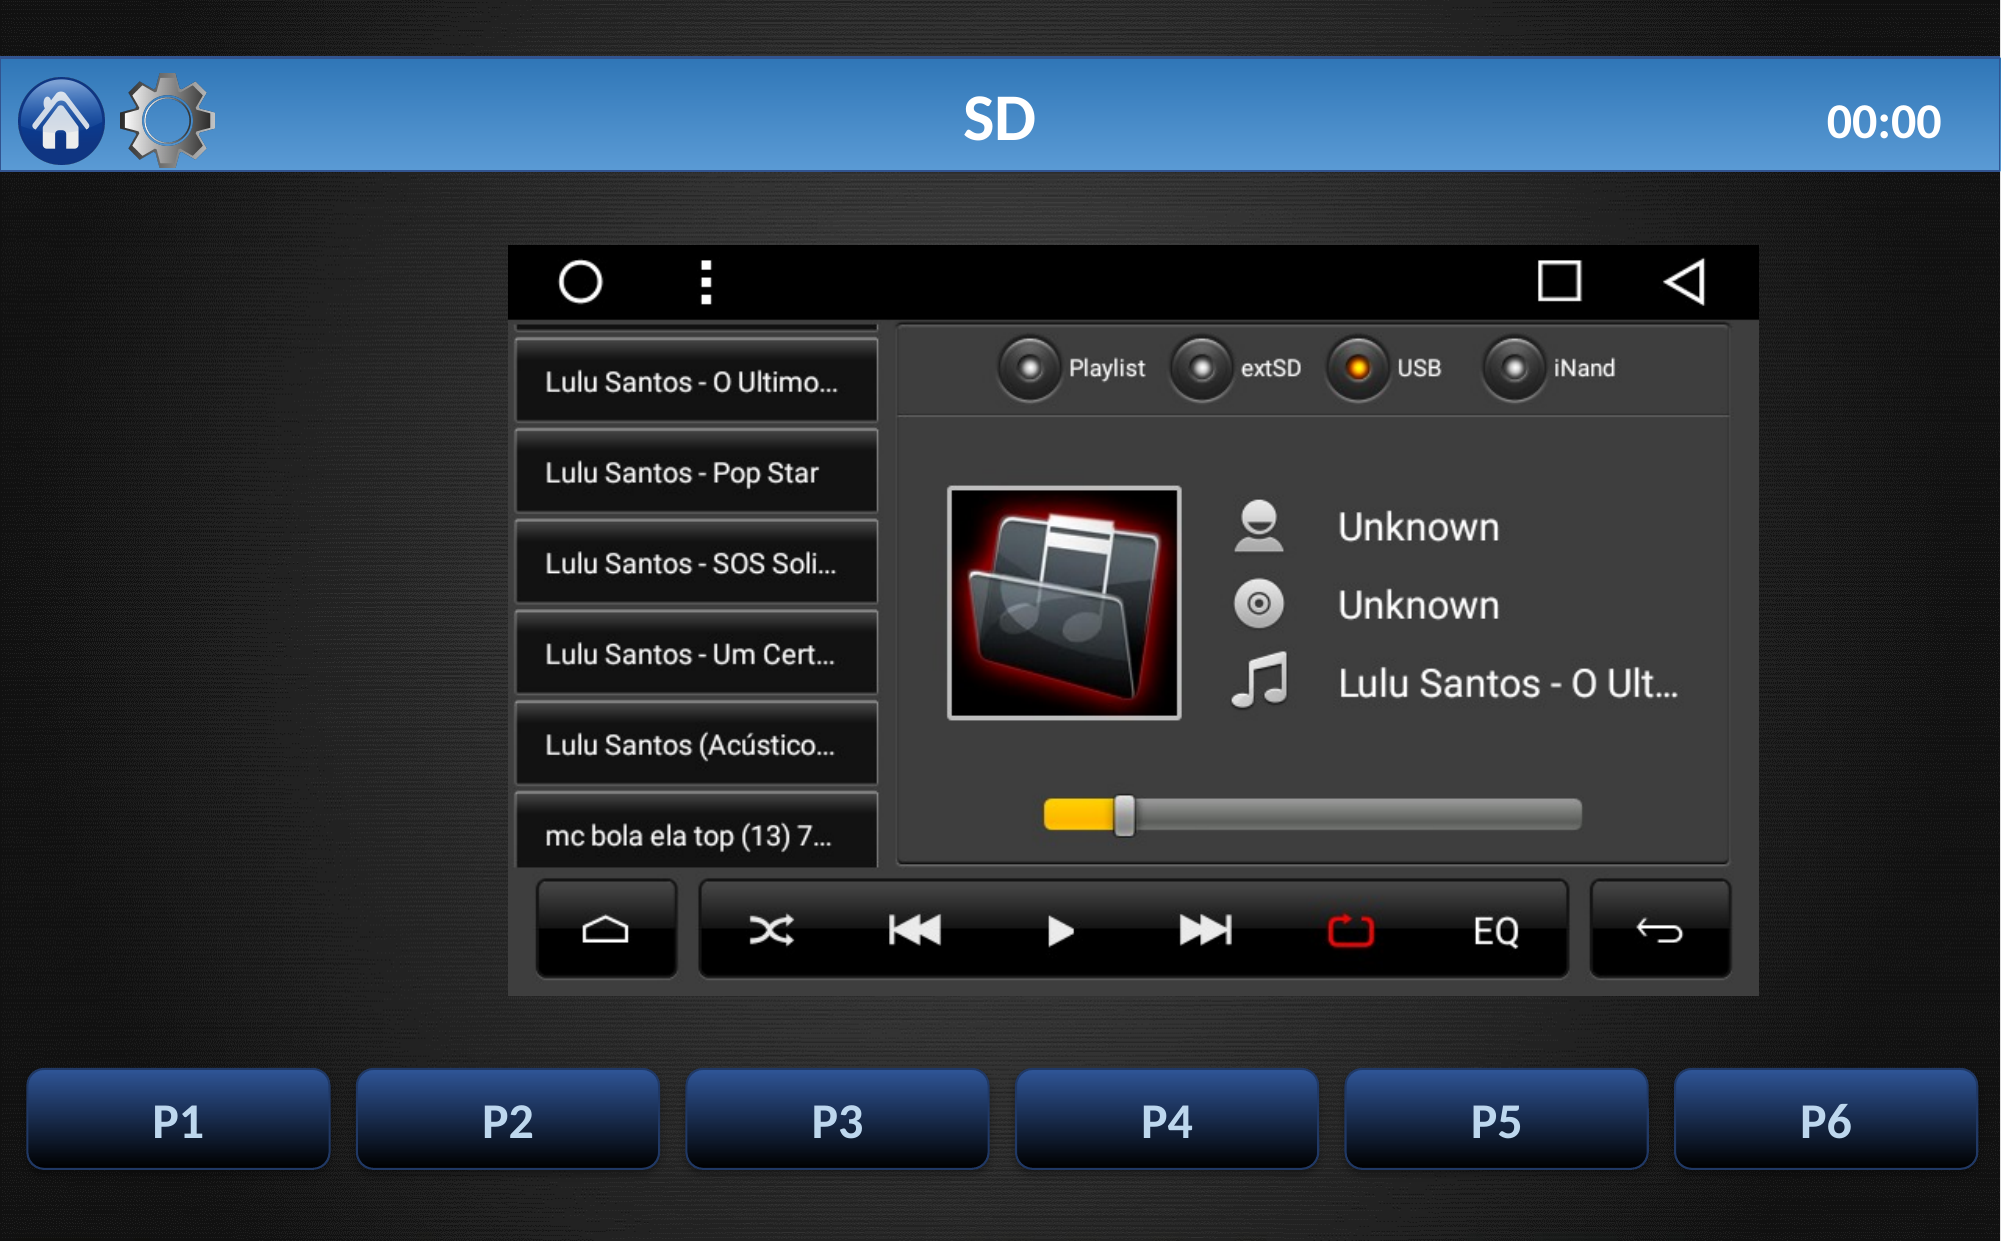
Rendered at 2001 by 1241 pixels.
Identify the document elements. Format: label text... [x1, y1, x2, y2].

text_box P3 [685, 1067, 990, 1170]
picture [0, 0, 2001, 1241]
text_box P2 [355, 1067, 661, 1170]
text_box P1 [26, 1067, 331, 1170]
picture [120, 73, 215, 168]
text_box 00:00 [1791, 81, 1978, 157]
text_box P6 [1674, 1067, 1979, 1170]
text_box P5 [1344, 1067, 1649, 1170]
picture [18, 77, 105, 165]
text_box P4 [1014, 1067, 1320, 1170]
text_box [0, 56, 2000, 172]
text_box SD [796, 66, 1204, 161]
